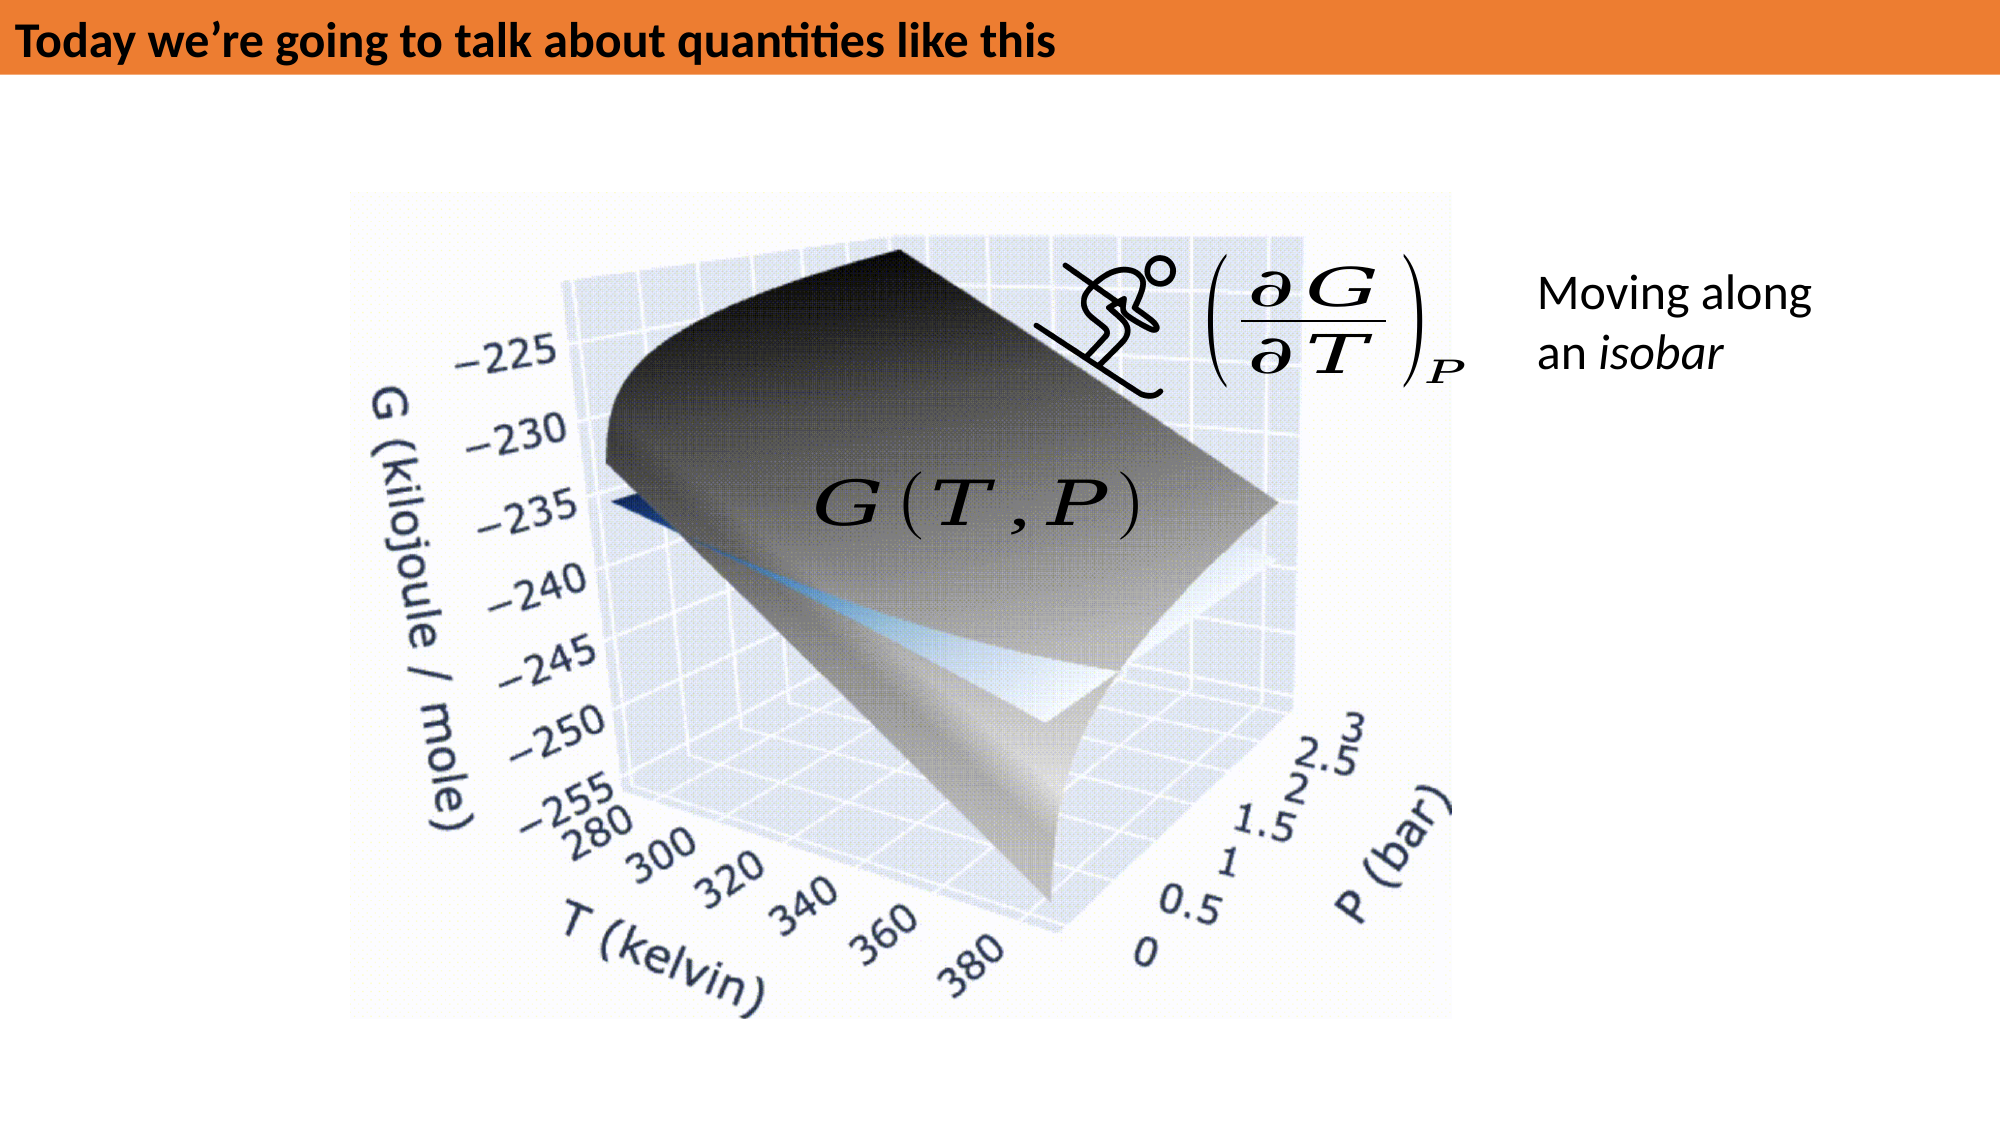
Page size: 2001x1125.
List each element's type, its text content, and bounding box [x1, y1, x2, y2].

text_box Moving along an isobar [1522, 252, 1862, 388]
text_box Today we’re going to talk about quantities like this [0, 0, 2000, 75]
picture [282, 151, 1489, 1019]
